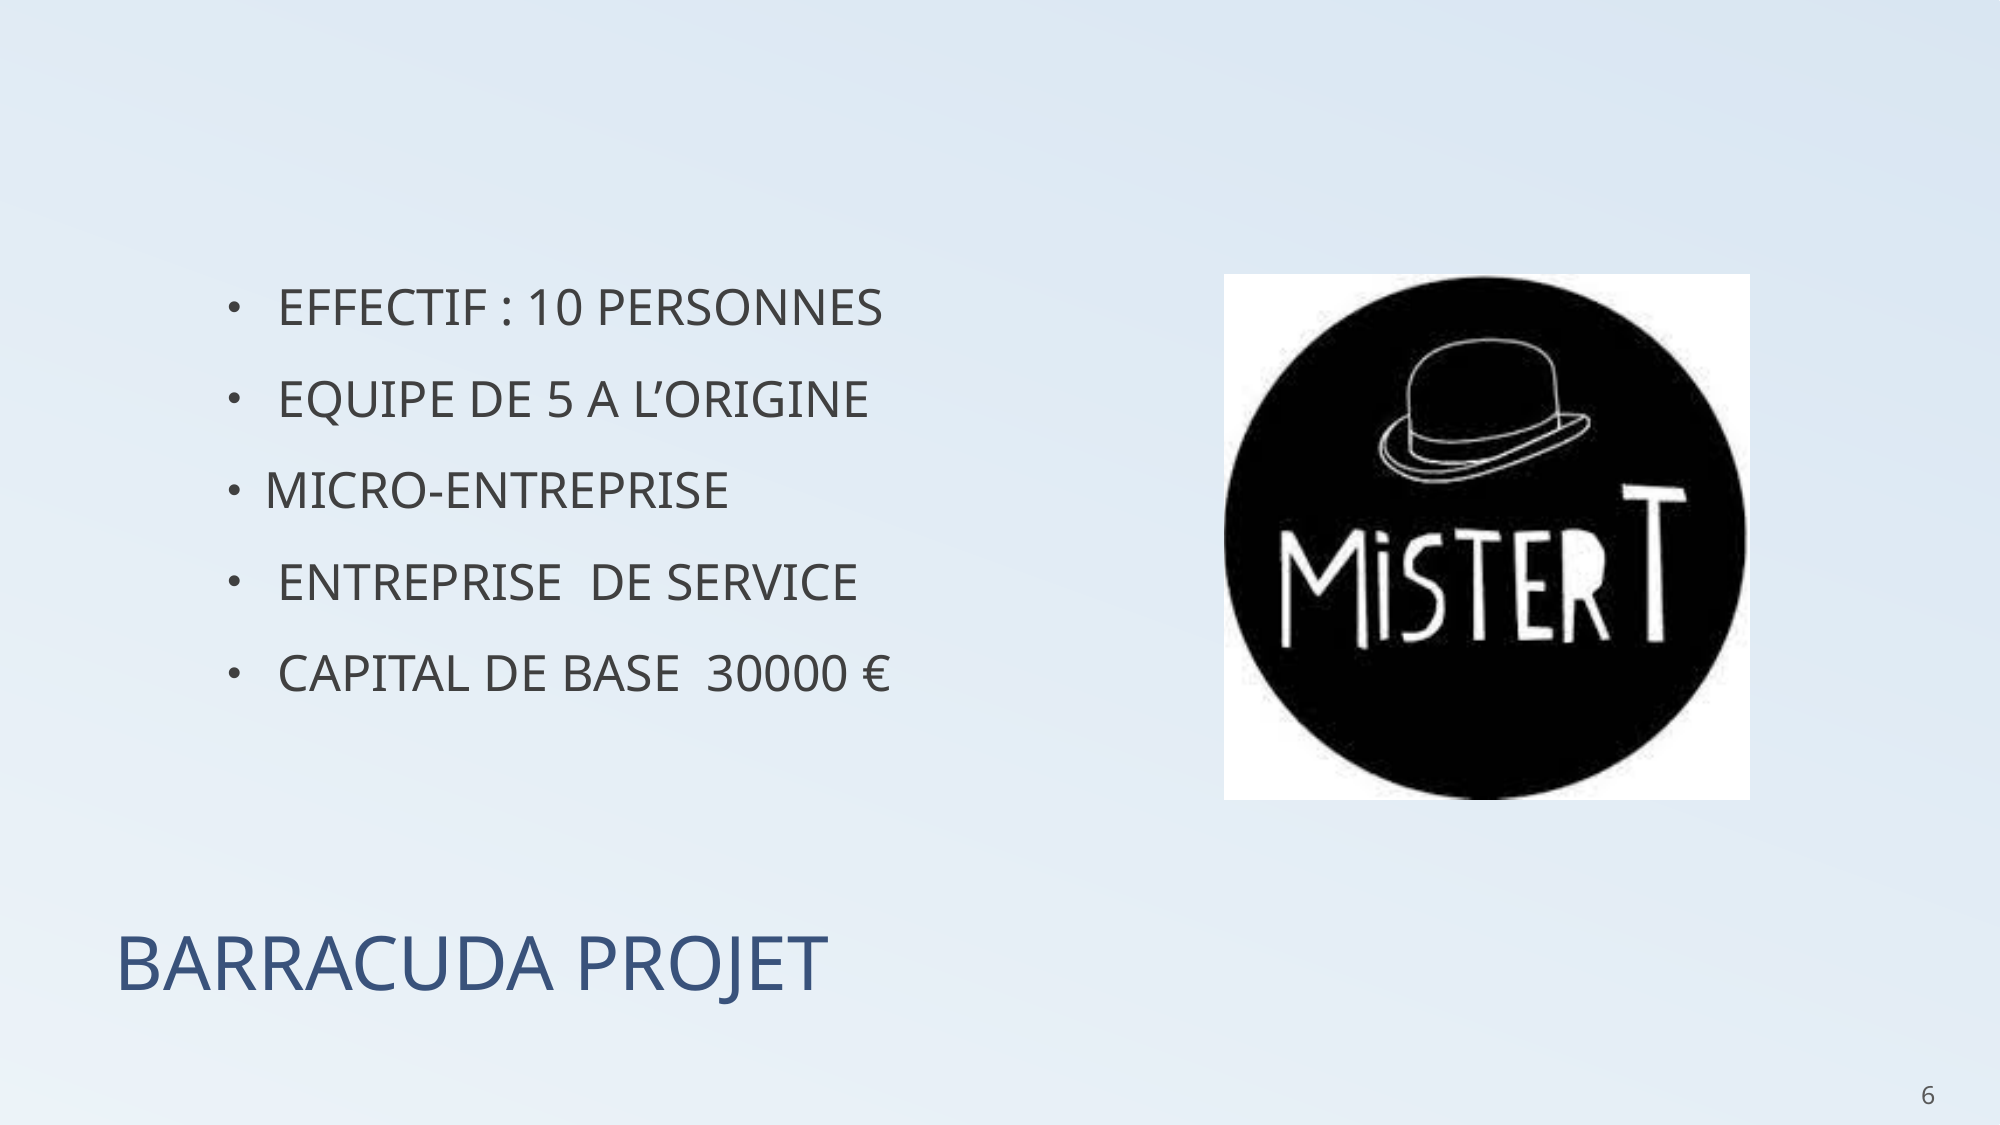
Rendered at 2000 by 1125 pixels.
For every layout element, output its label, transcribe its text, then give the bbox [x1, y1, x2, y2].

picture [1224, 274, 1750, 800]
title BARRACUDA PROJET [99, 837, 1900, 1013]
list EFFECTIF : 10 PERSONNES EQUIPE DE 5 A L’ORIGINE MICRO-ENTREPRISE ENTREPRISE DE SERVICE CAPITAL DE BASE 30000 € [212, 275, 1038, 800]
slide_number 6 [1889, 1079, 1951, 1114]
